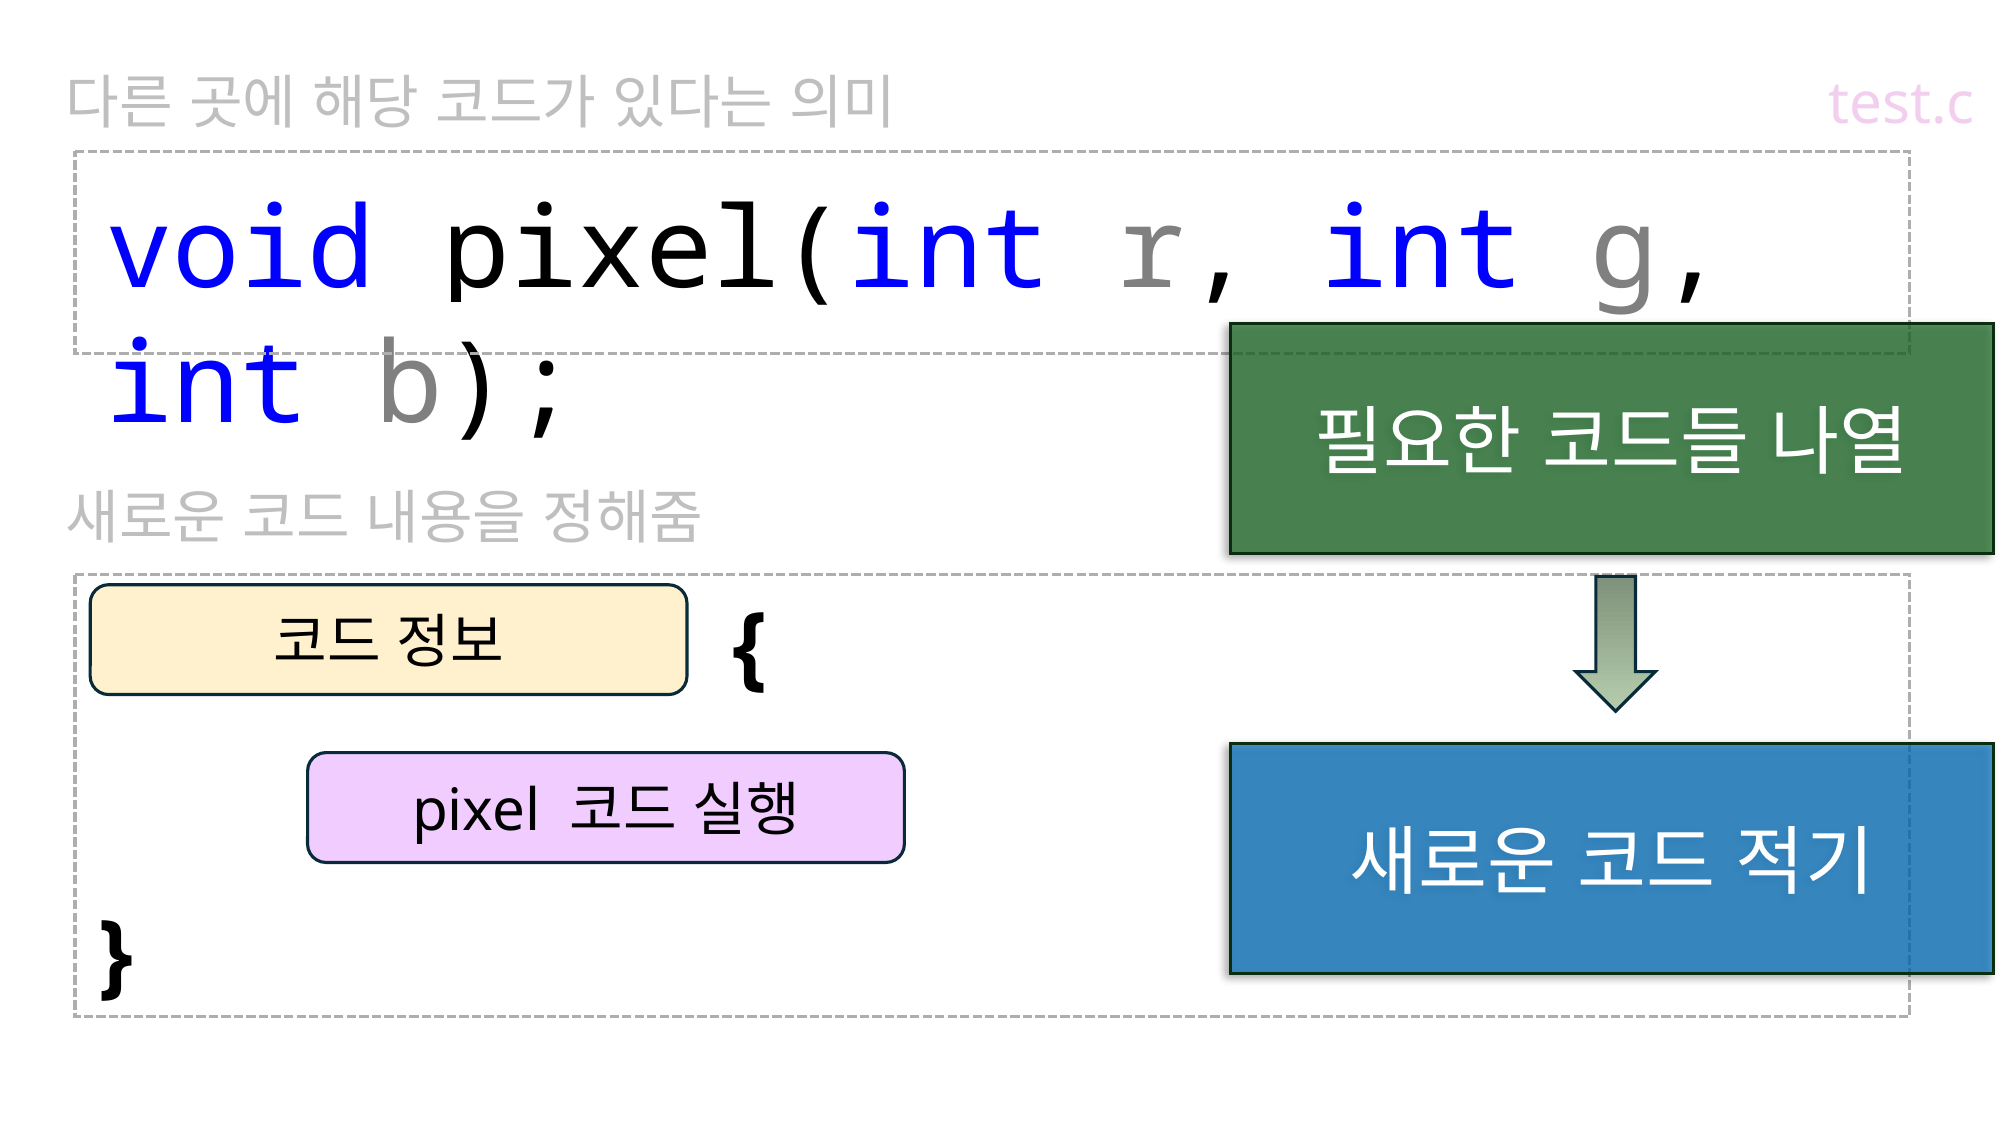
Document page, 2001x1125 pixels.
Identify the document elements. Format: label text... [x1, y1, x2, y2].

text_box test.c [1814, 57, 1994, 143]
text_box void pixel(int r, int g, int b); [90, 167, 2000, 588]
text_box 코드 정보 [88, 583, 689, 697]
text_box 새로운 코드 적기 [1229, 742, 1995, 975]
text_box { [706, 579, 751, 705]
text_box 다른 곳에 해당 코드가 있다는 의미 [51, 57, 1437, 143]
text_box [73, 150, 1911, 355]
text_box } [75, 886, 136, 1012]
text_box [1572, 574, 1660, 714]
text_box pixel 코드 실행 [305, 751, 906, 865]
text_box 필요한 코드들 나열 [1229, 322, 1995, 555]
text_box [73, 573, 1911, 1018]
text_box 새로운 코드 내용을 정해줌 [51, 472, 1008, 558]
